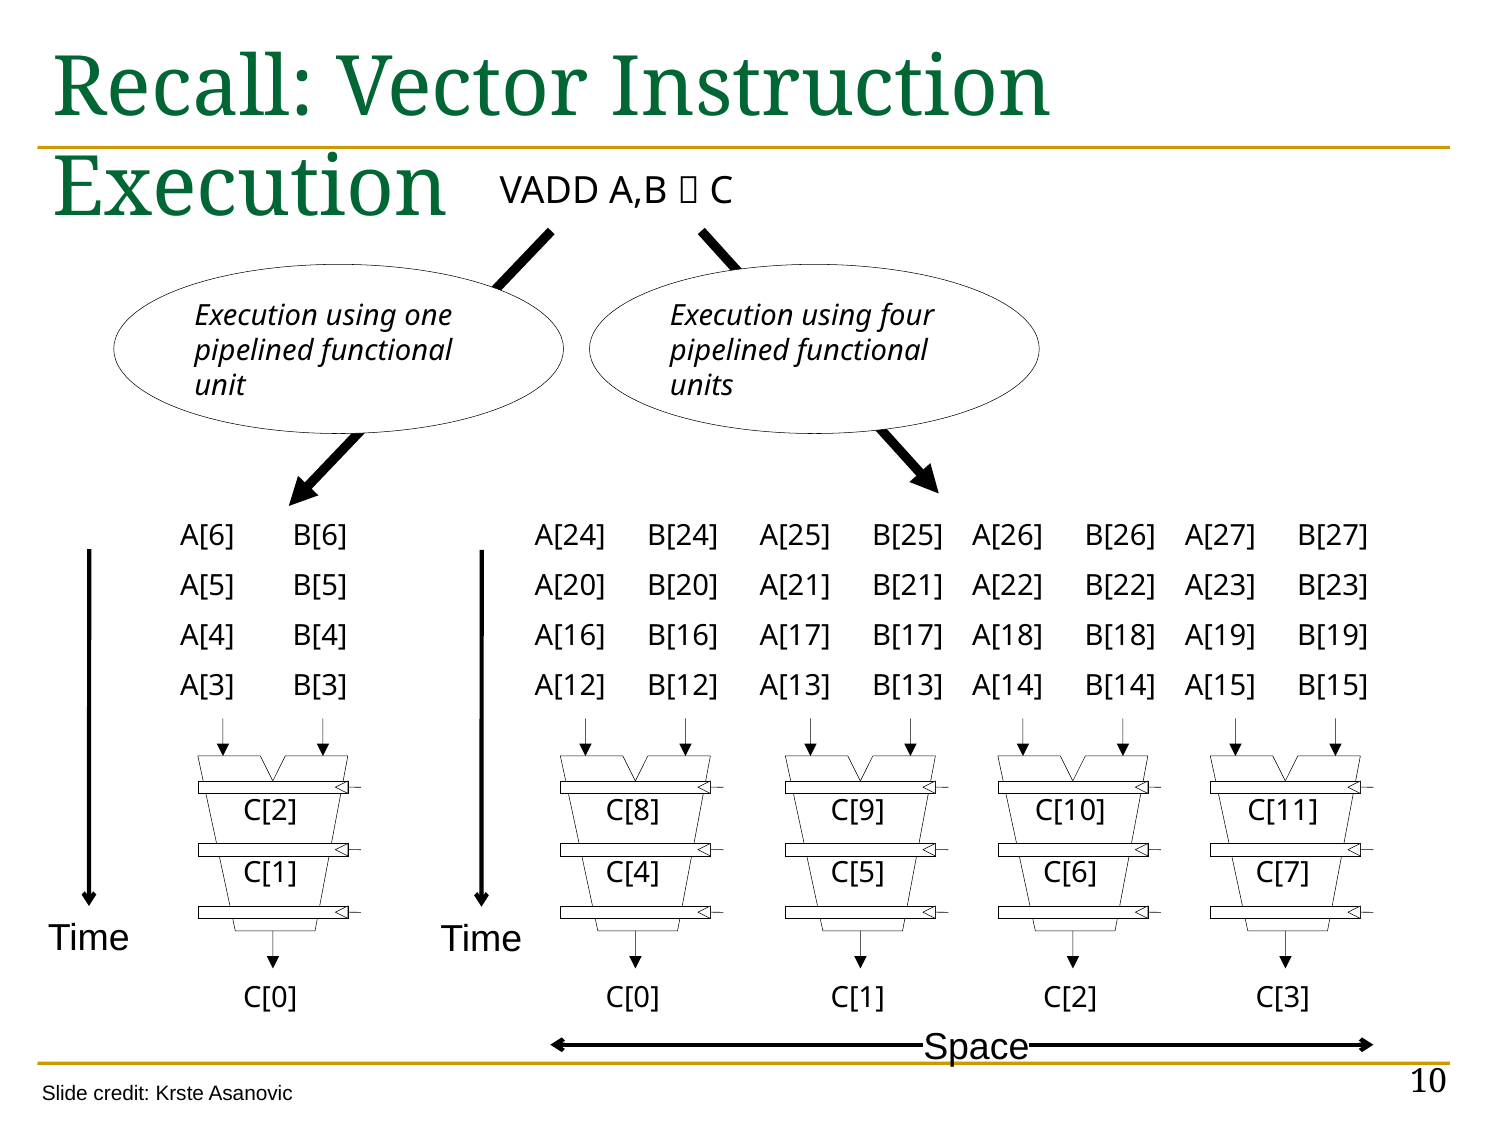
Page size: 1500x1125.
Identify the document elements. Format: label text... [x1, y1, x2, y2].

slide_number 10 [1111, 1036, 1462, 1112]
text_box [513, 230, 1391, 1022]
text_box Slide credit: Krste Asanovic [27, 1072, 308, 1112]
text_box [513, 730, 656, 734]
text_box VADD A,B  C [484, 158, 749, 219]
text_box Block 1’s warps [306, 729, 512, 1022]
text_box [113, 230, 512, 1022]
title Recall: Vector Instruction Execution [37, 24, 1450, 200]
text_box Time [33, 905, 108, 966]
text_box Space [908, 1030, 1045, 1075]
